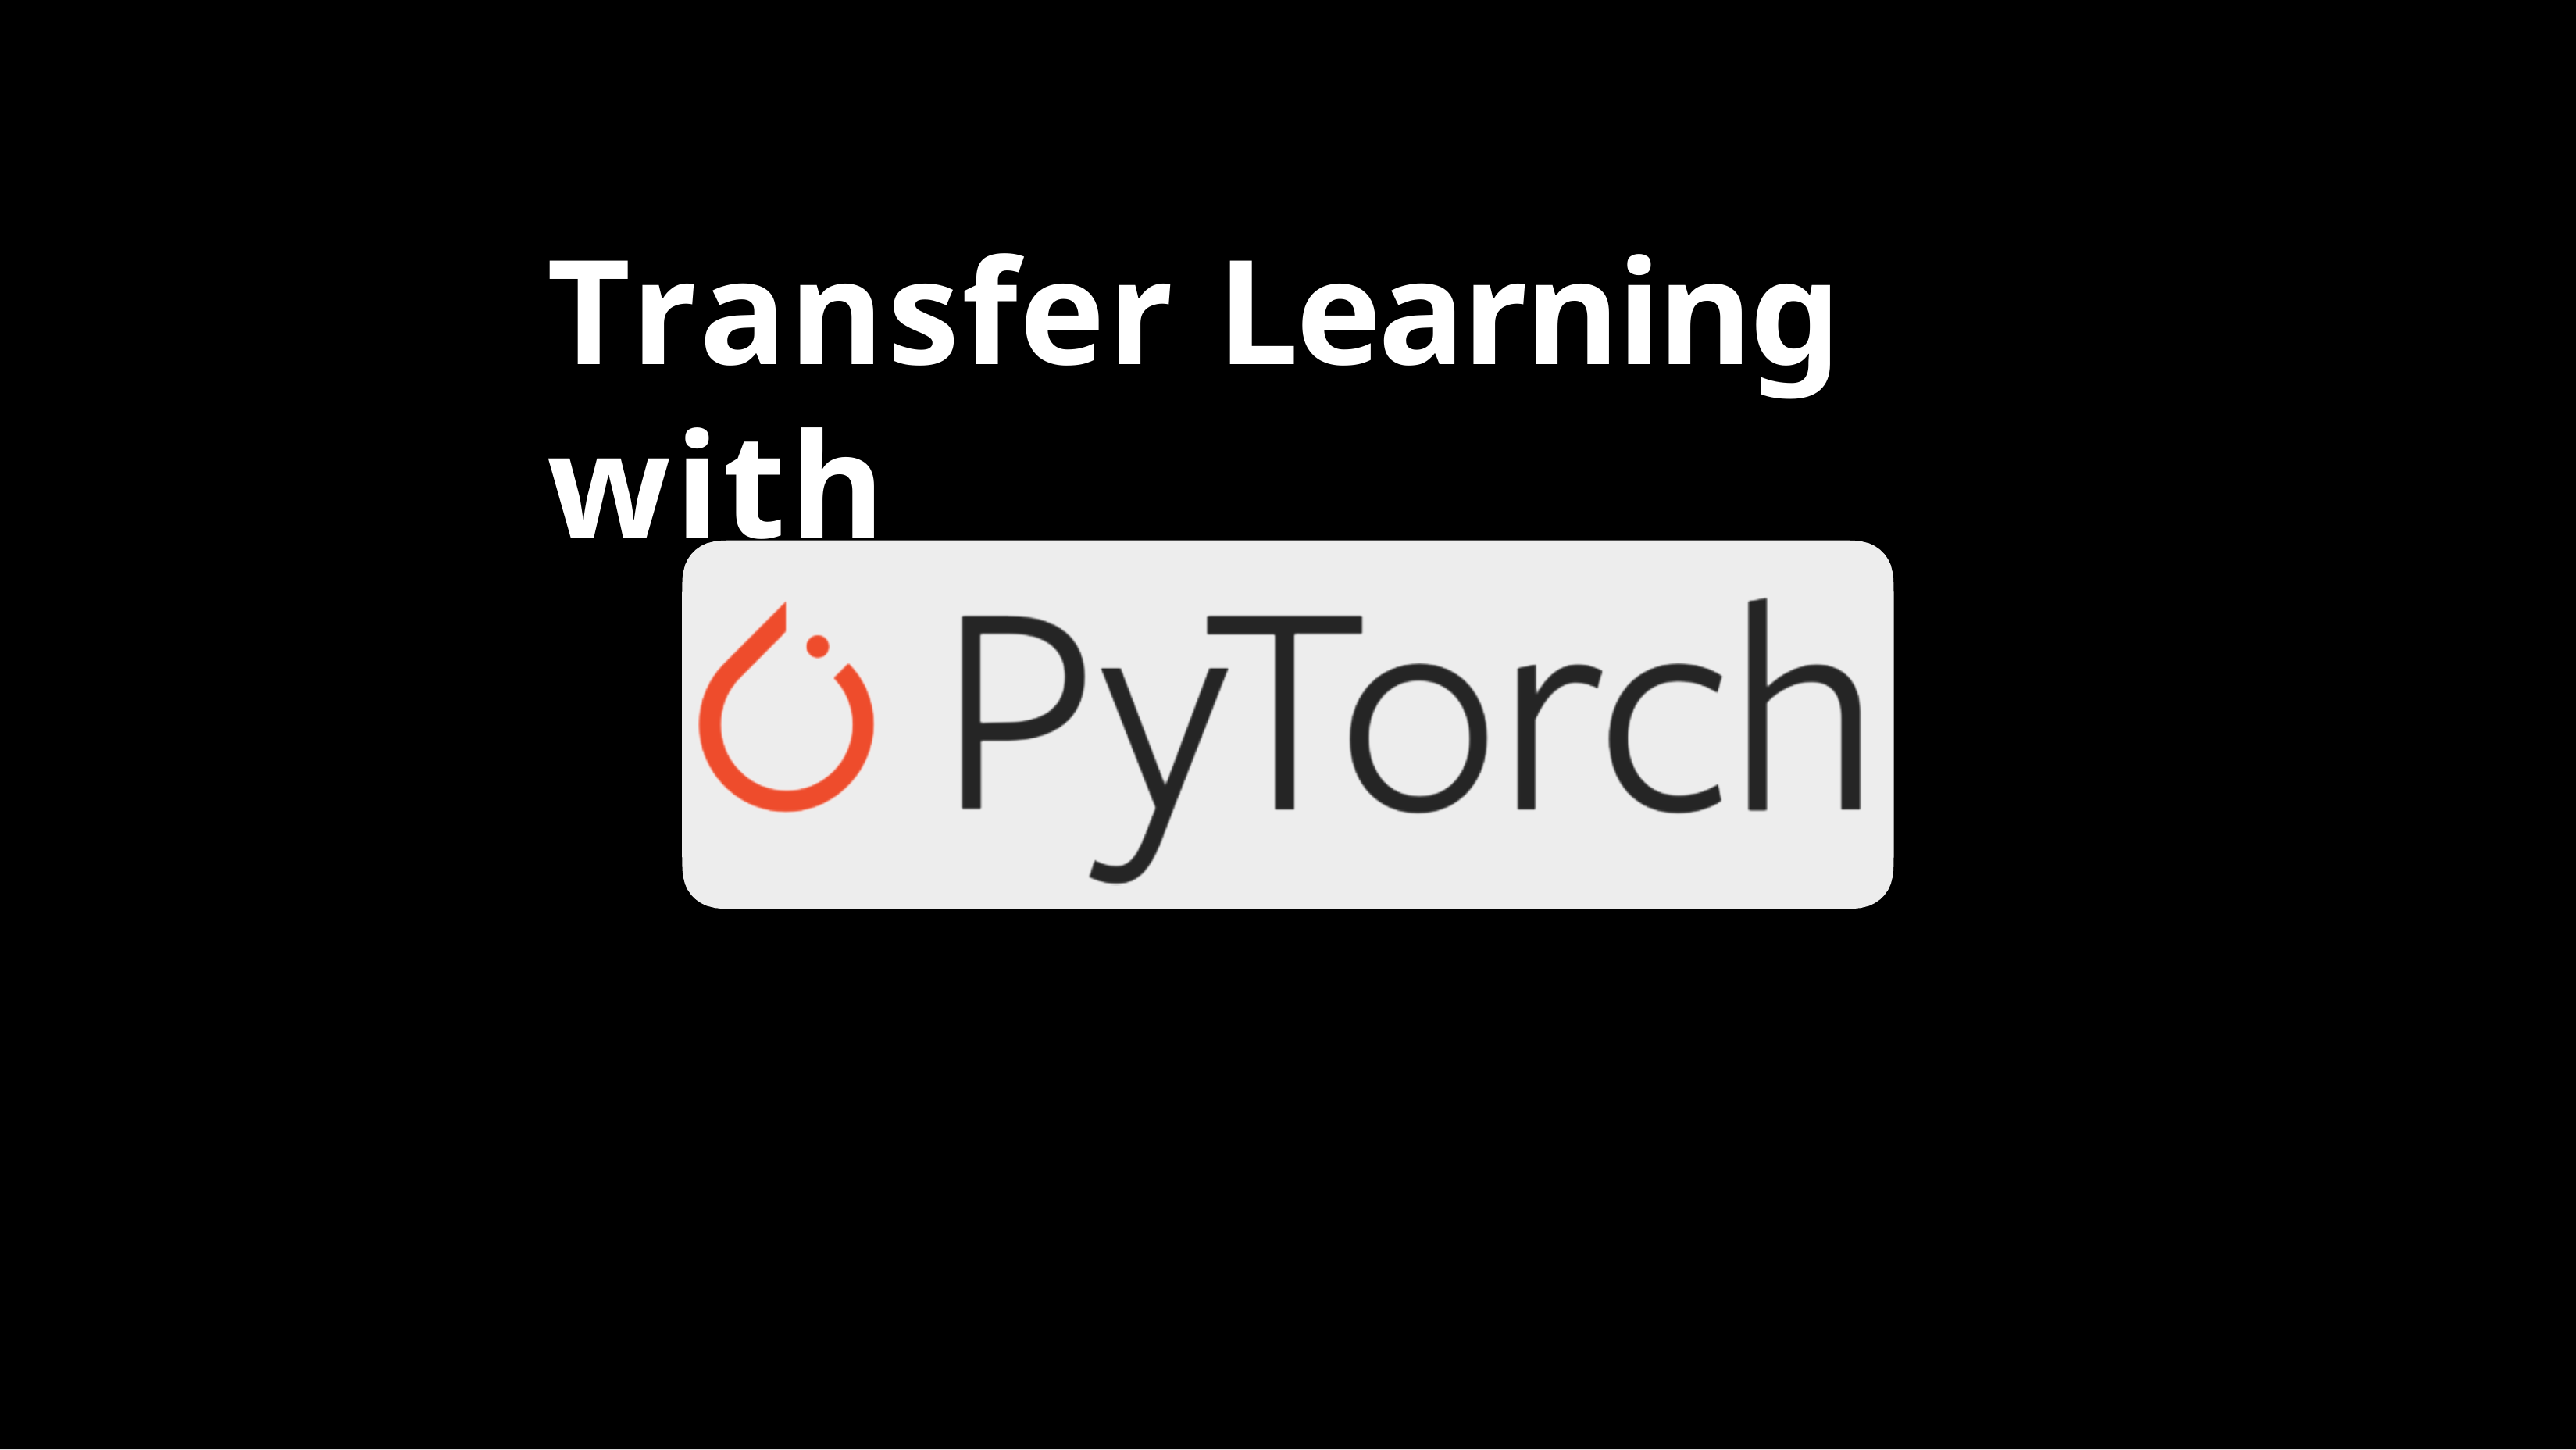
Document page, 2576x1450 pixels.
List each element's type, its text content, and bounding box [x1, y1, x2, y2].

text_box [681, 540, 1894, 909]
title Transfer Learning with [545, 217, 2034, 567]
